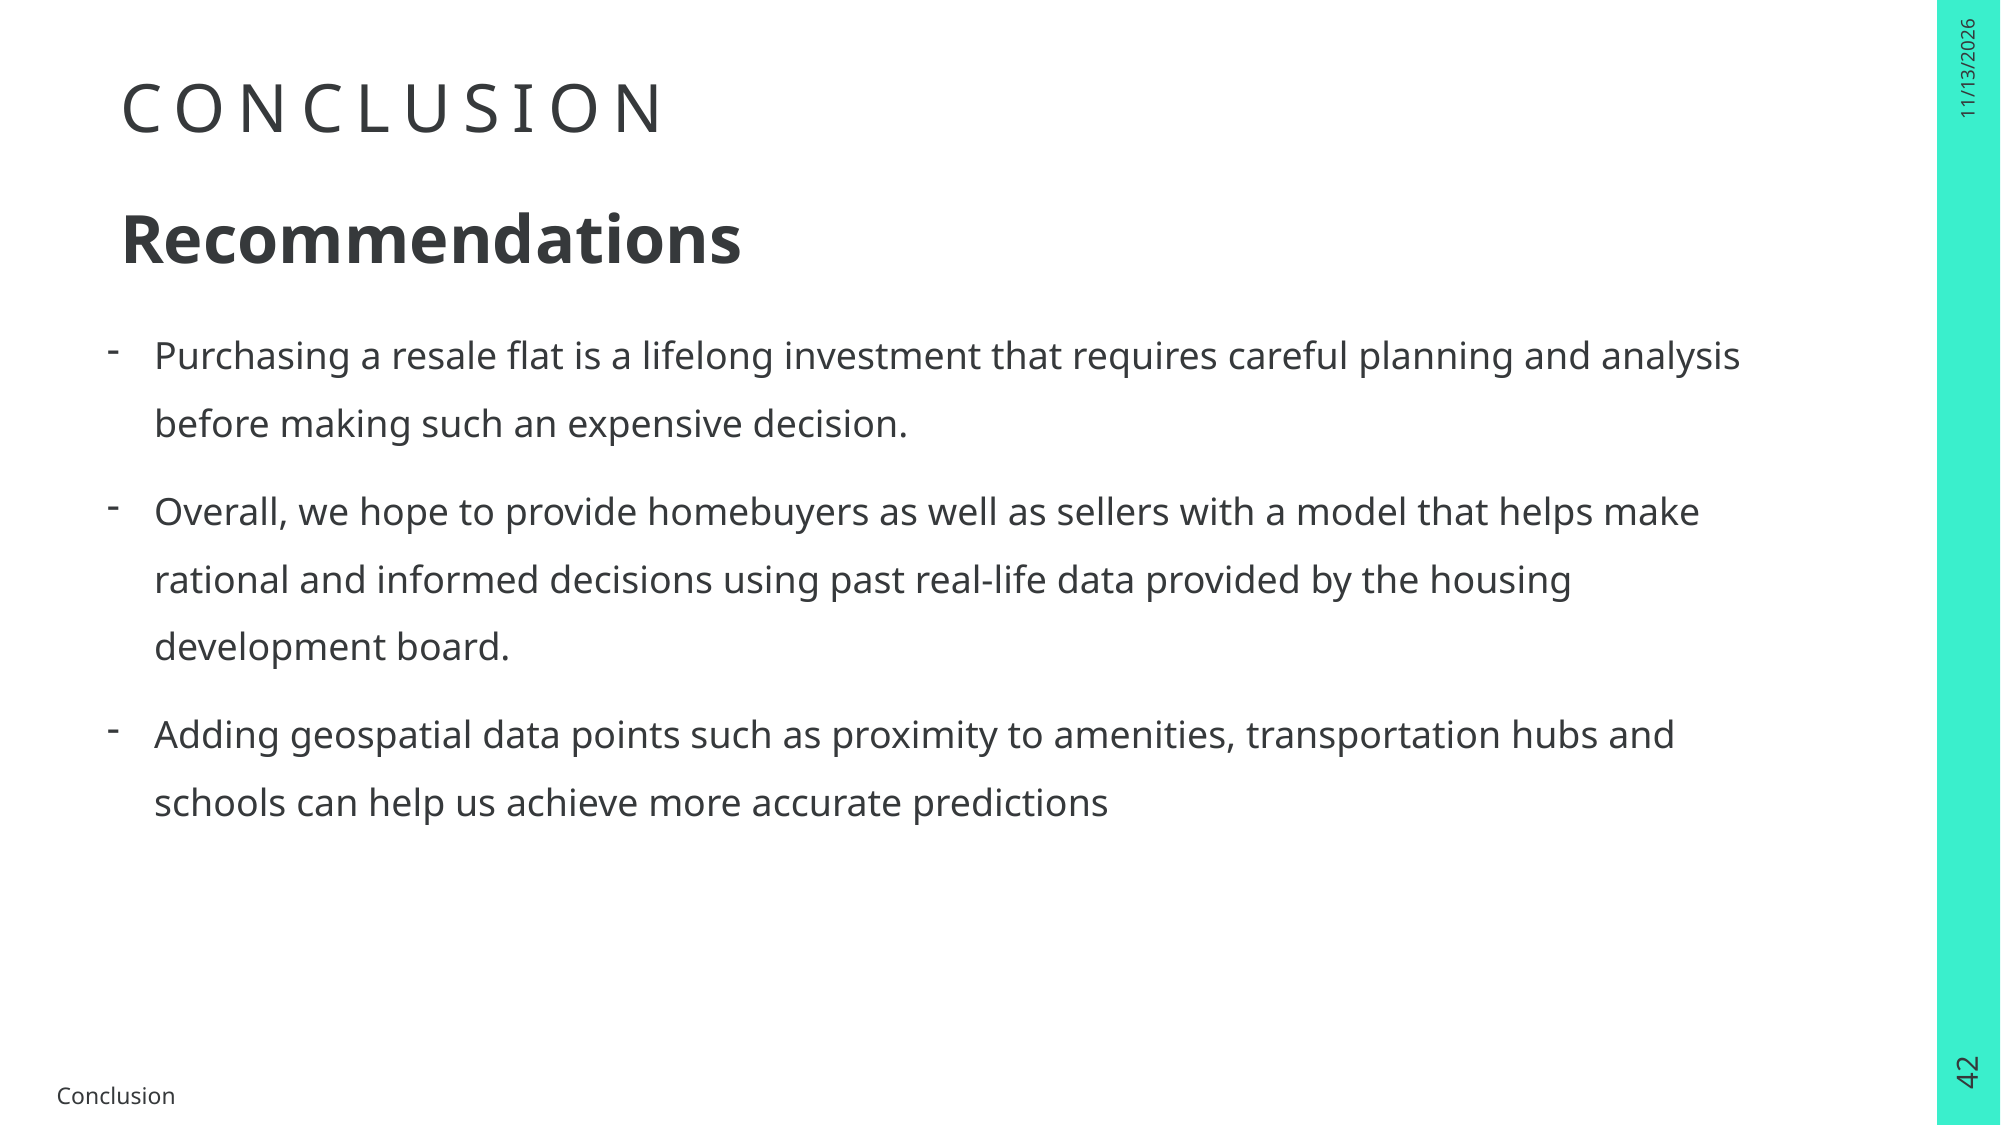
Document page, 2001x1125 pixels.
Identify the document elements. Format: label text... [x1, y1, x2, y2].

text_box Purchasing a resale flat is a lifelong investment that requires careful planning and analysis before making such an expensive decision. Overall, we hope to provide homebuyers as well as sellers with a model that helps make rational and informed decisions using past real-life data provided by the housing development board. Adding geospatial data points such as proximity to amenities, transportation hubs and schools can help us achieve more accurate predictions [92, 302, 1794, 799]
subtitle Recommendations [105, 183, 1571, 292]
text_box [104, 798, 1509, 942]
title Conclusion [105, 58, 1287, 139]
text_box Conclusion [41, 1081, 580, 1110]
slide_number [1937, 0, 2000, 139]
slide_number 42 [1937, 1019, 2000, 1125]
